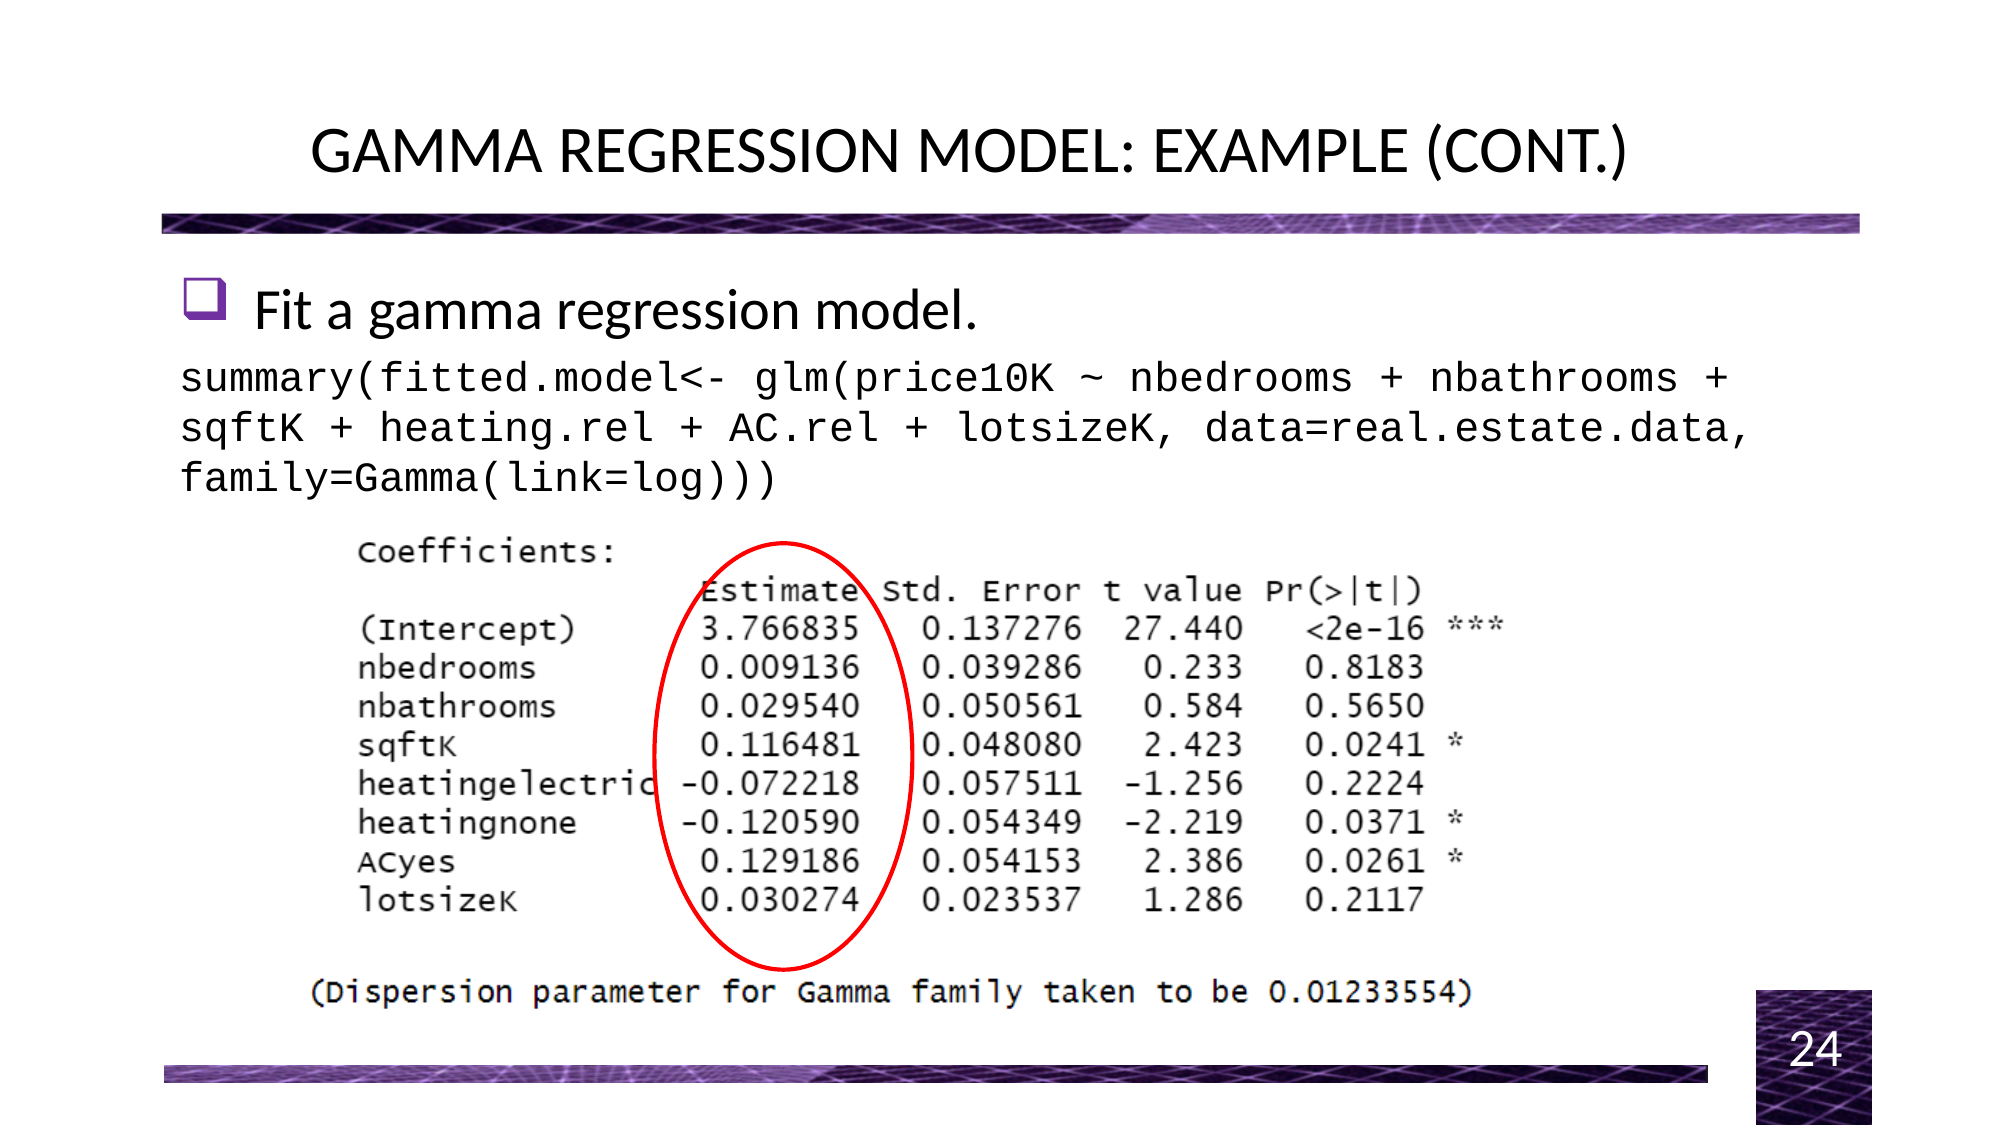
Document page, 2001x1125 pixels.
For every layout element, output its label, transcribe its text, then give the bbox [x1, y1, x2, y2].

text_box GAMMA REGRESSION MODEL: EXAMPLE (CONT.) [295, 48, 1649, 193]
picture [346, 520, 1519, 920]
picture [1756, 990, 1872, 1125]
picture [308, 949, 1486, 1029]
picture [161, 213, 1860, 234]
subtitle Fit a gamma regression model. summary(fitted.model<- glm(price10K ~ nbedrooms + nbathrooms + sqftK + heating.rel + AC.rel + lotsizeK, data=real.estate.data, family=Gamma(link=log))) [164, 263, 1817, 1020]
picture [163, 1064, 1708, 1084]
text_box [704, 928, 863, 948]
